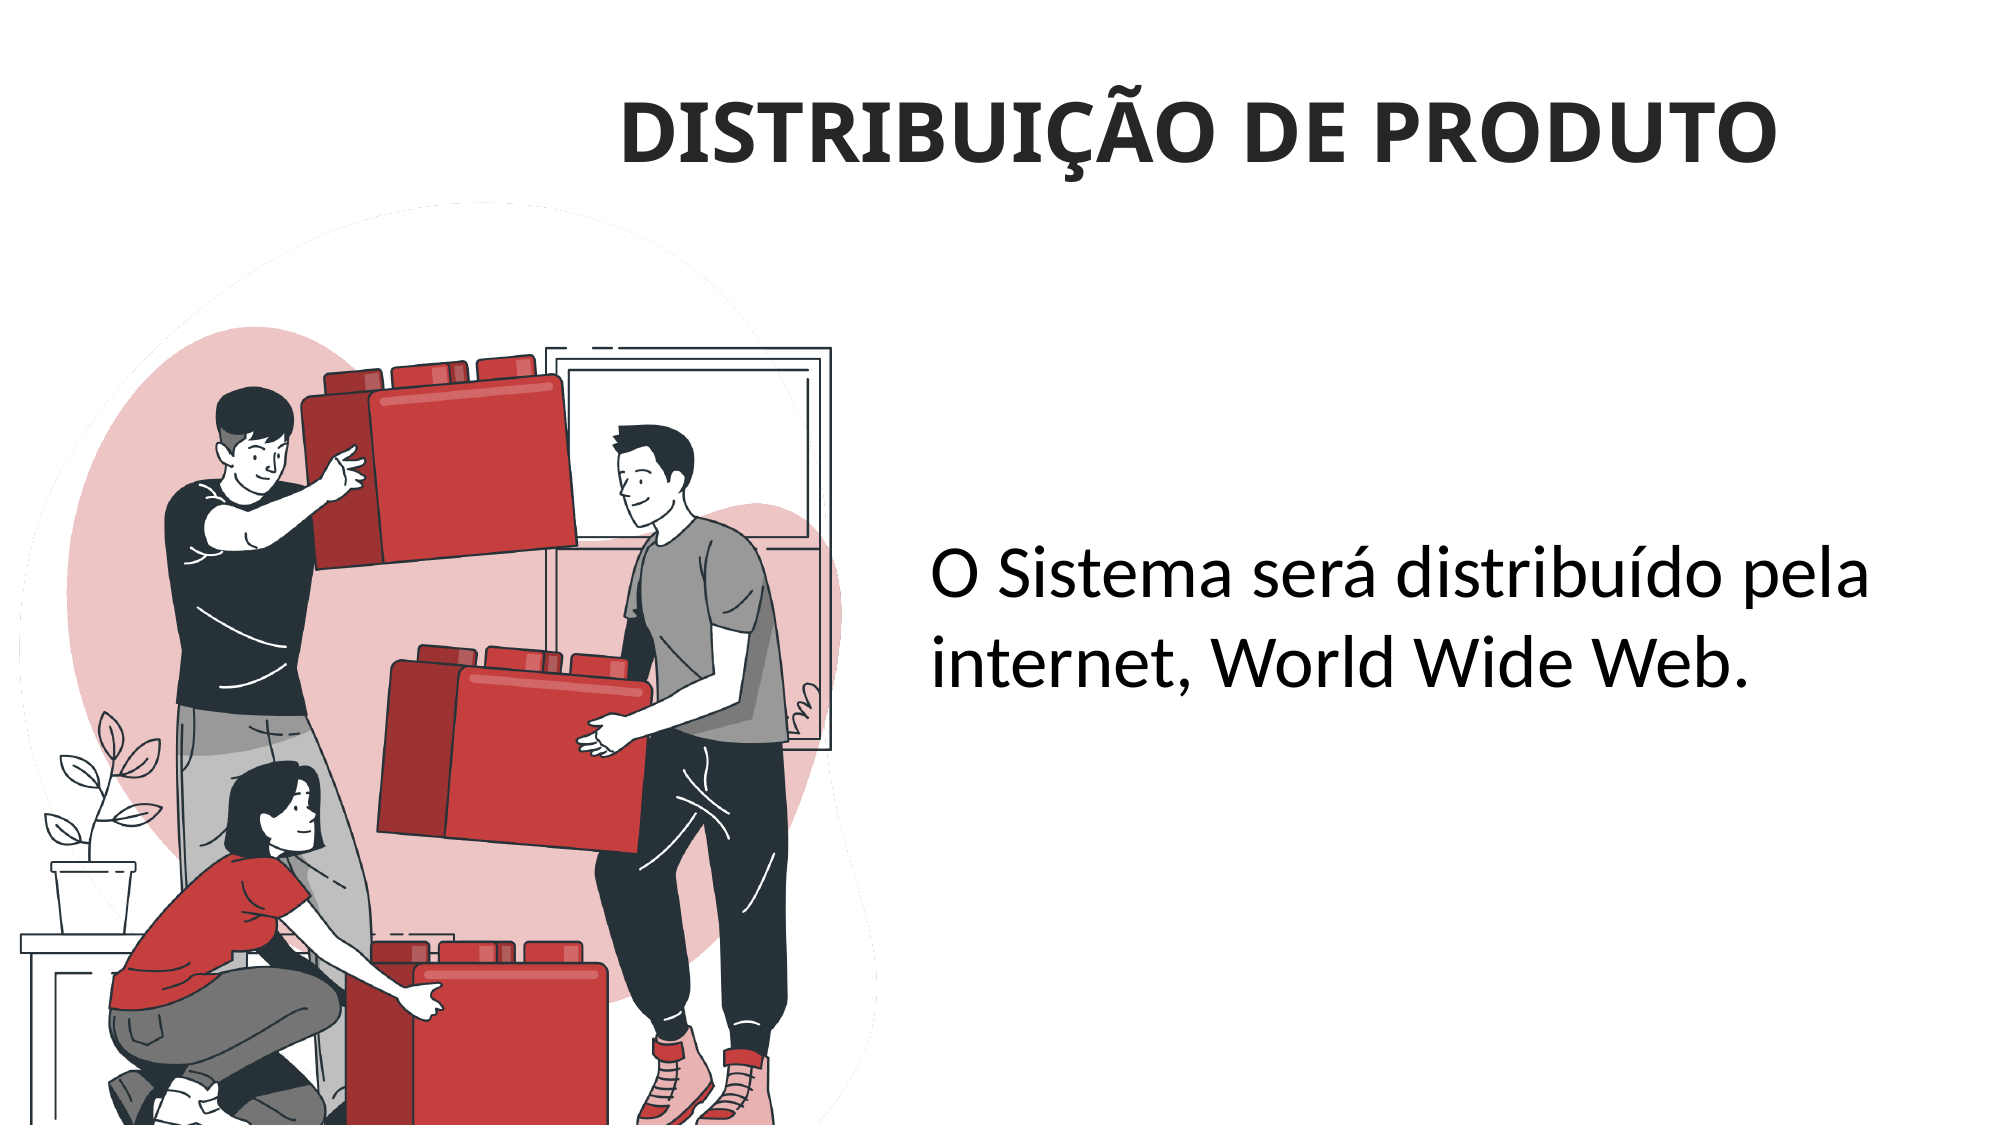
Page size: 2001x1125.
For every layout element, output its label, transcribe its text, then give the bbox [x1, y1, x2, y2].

picture [0, 137, 1014, 1125]
text_box O Sistema será distribuído pela internet, World Wide Web. [1014, 515, 1914, 801]
text_box DISTRIBUIÇÃO DE PRODUTO [450, 71, 1797, 186]
